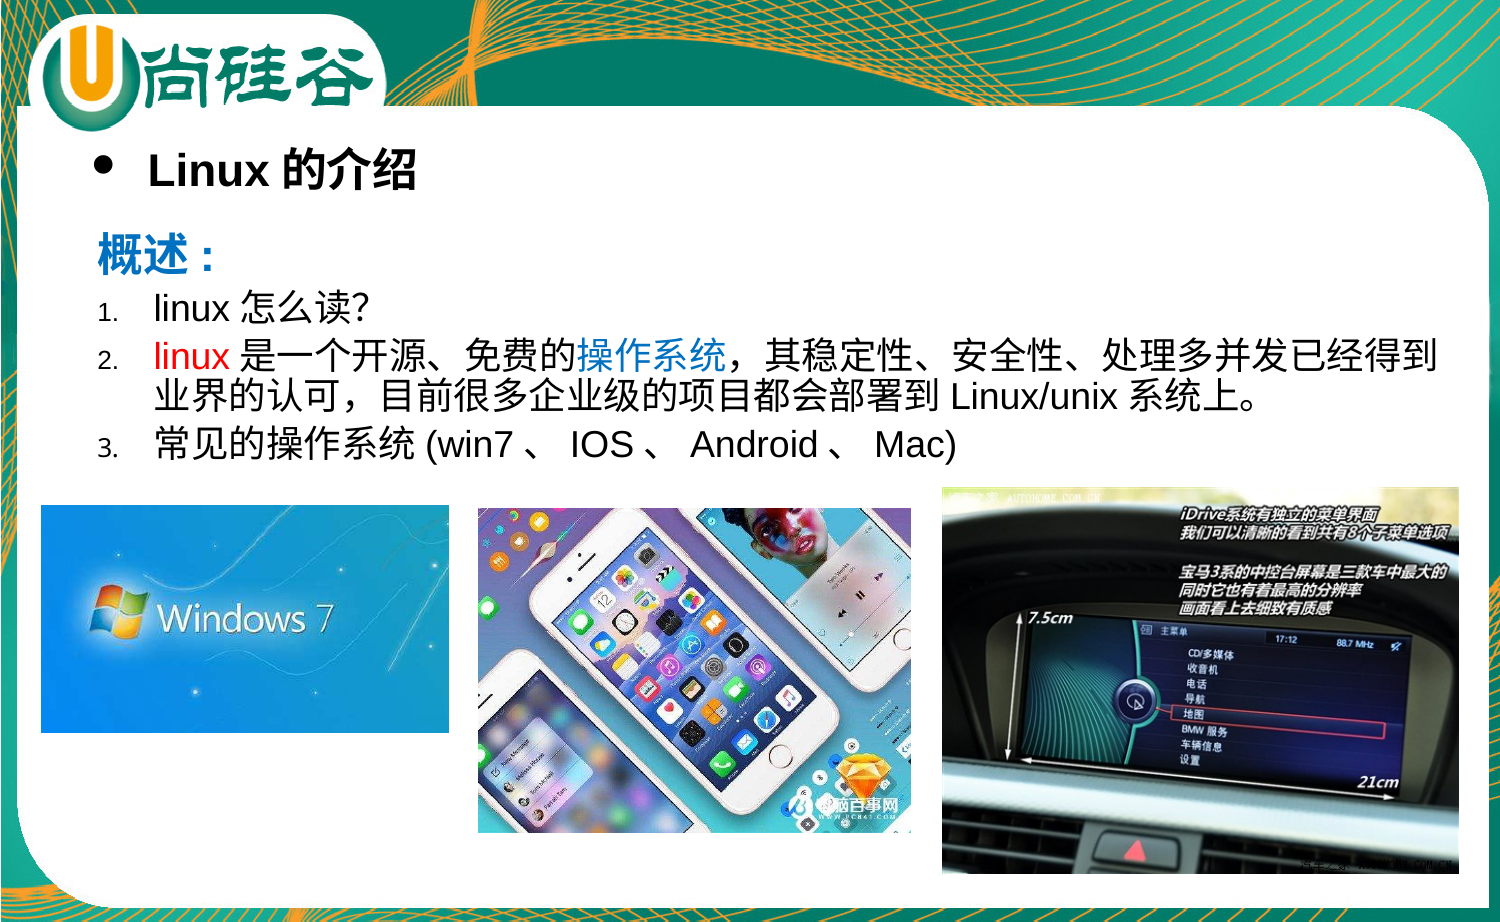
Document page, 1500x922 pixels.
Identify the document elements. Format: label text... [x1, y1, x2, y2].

picture [0, 0, 1500, 922]
text_box 概述: linux怎么读？ linux是一个开源、免费的操作系统，其稳定性、安全性、处理多并发已经得到业界的认可，目前很多企业级的项目都会部署到Linux/unix系统上。 常见的操作系统(win7、IOS、Android、Mac) [82, 224, 1483, 761]
text_box Linux的介绍 [76, 139, 1270, 204]
